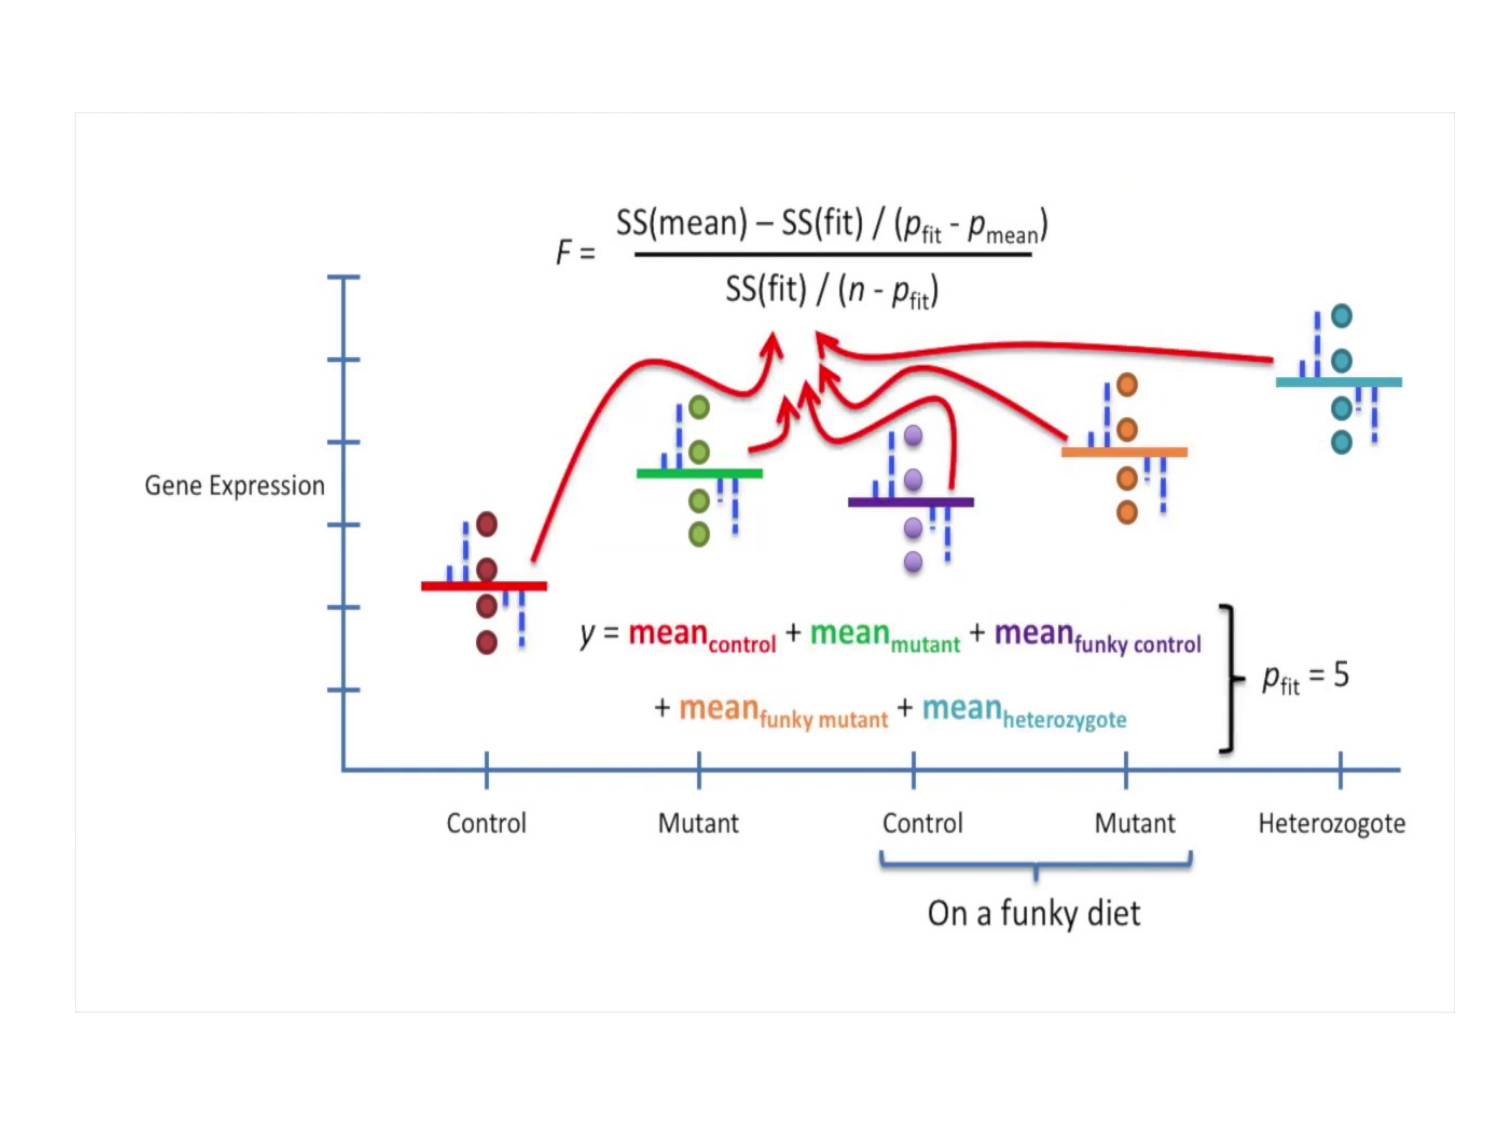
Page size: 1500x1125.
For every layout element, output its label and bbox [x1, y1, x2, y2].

picture [74, 112, 1456, 1013]
